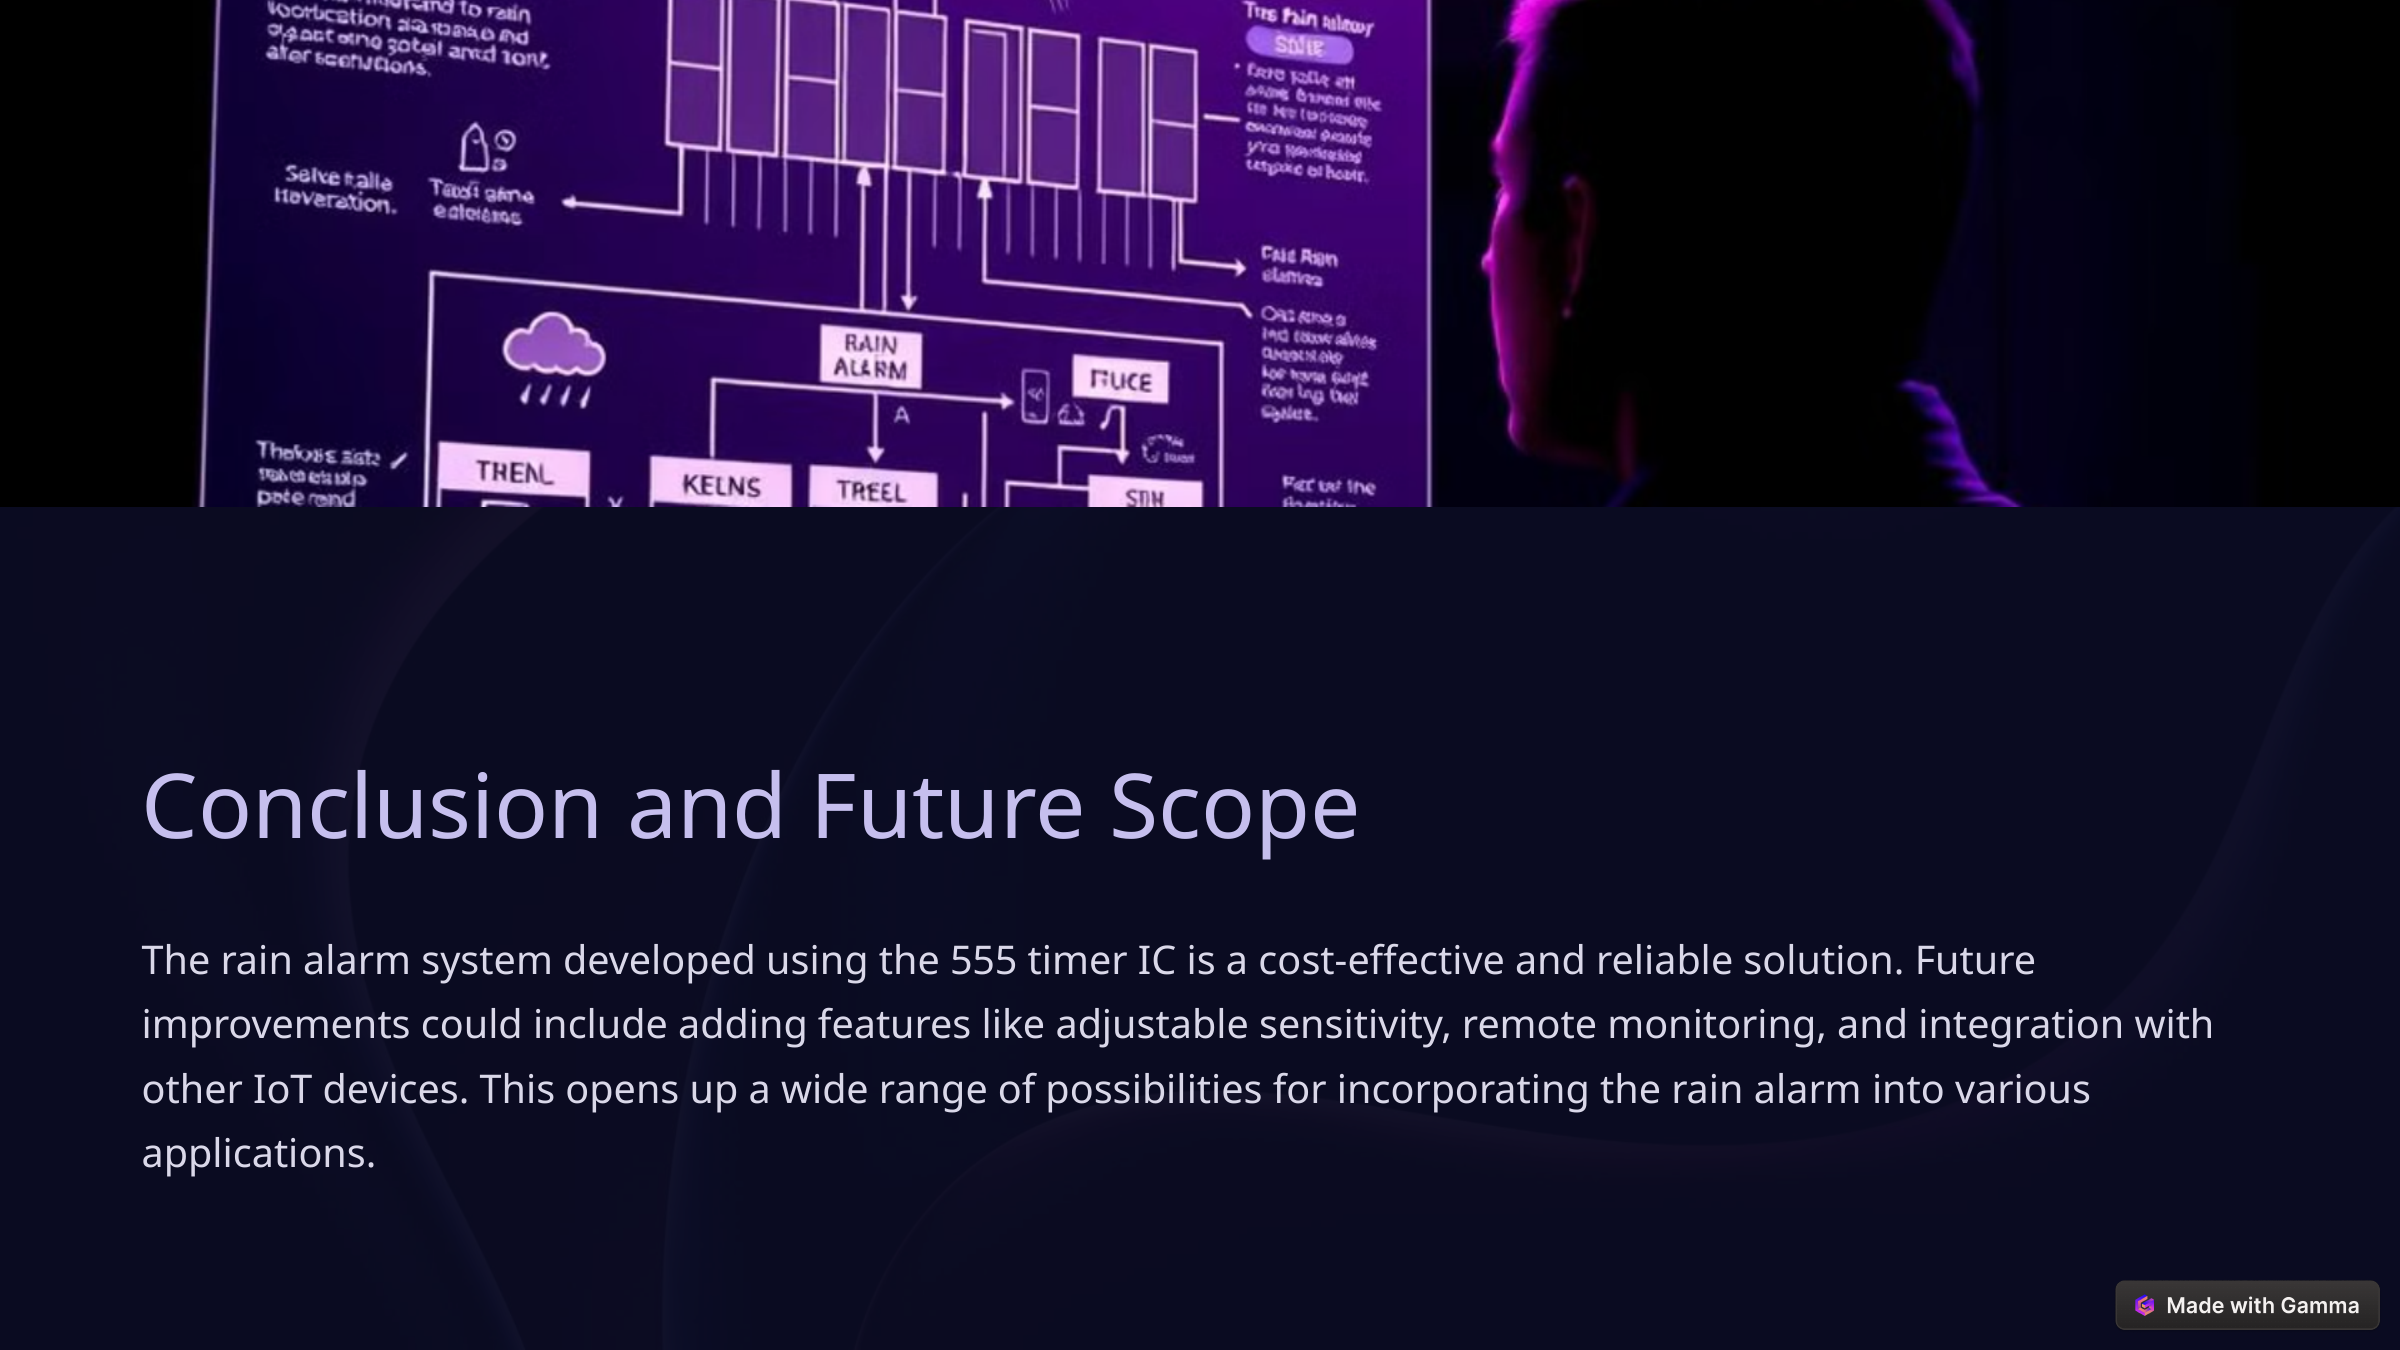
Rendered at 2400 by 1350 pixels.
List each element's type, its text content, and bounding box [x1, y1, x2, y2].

picture [0, 0, 2400, 507]
picture [2106, 1271, 2389, 1339]
text_box Conclusion and Future Scope [141, 744, 1433, 857]
text_box The rain alarm system developed using the 555 timer IC is a cost-effective and reliable solution. Future improvements could include adding features like adjustable sensitivity, remote monitoring, and integration with other IoT devices. This opens up a wide range of possibilities for incorporating the rain alarm into various applications. [141, 917, 2259, 1112]
